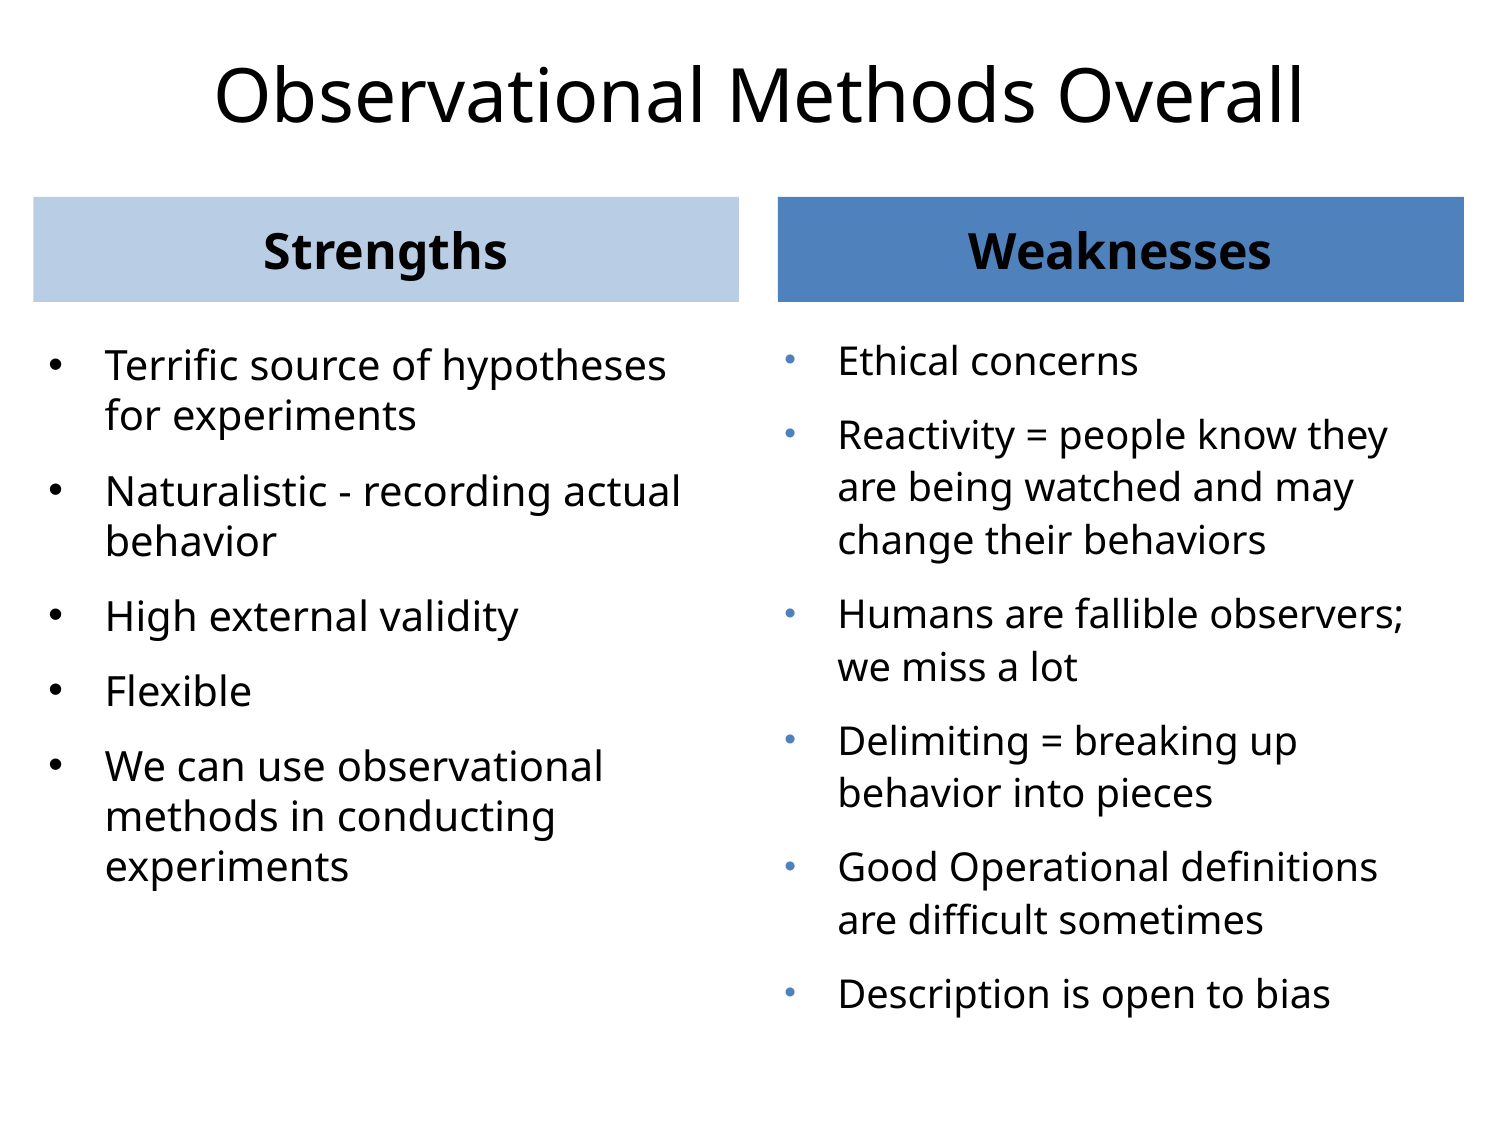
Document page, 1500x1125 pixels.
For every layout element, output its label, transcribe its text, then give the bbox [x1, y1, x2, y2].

list Terrific source of hypotheses for experiments Naturalistic - recording actual behavior High external validity Flexible We can use observational methods in conducting experiments [33, 331, 739, 867]
list Strengths [33, 196, 739, 302]
list Weaknesses [777, 196, 1464, 302]
list Ethical concerns Reactivity = people know they are being watched and may change their behaviors Humans are fallible observers; we miss a lot Delimiting = breaking up behavior into pieces Good Operational definitions are difficult sometimes Description is open to bias [769, 323, 1456, 1031]
title Observational Methods Overall [72, 11, 1448, 175]
